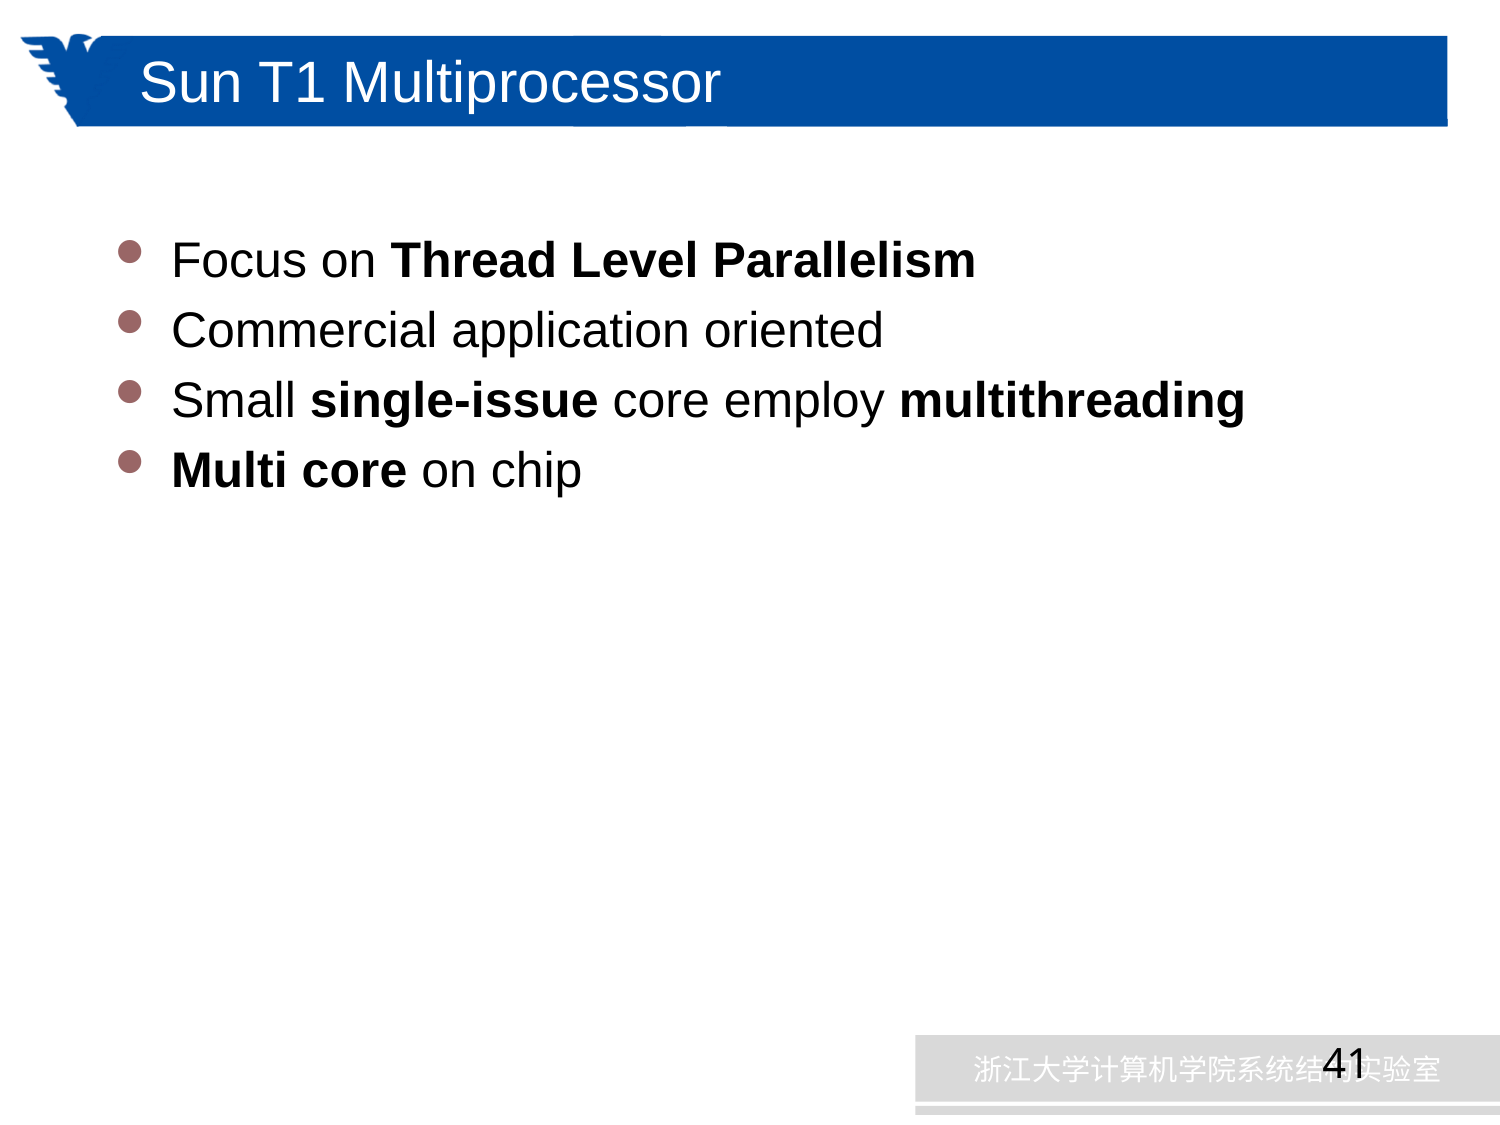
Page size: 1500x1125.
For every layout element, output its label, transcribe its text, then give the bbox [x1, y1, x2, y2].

picture [5, 19, 148, 127]
title Sun T1 Multiprocessor [108, 38, 1406, 121]
list Focus on Thread Level Parallelism Commercial application oriented Small single-issue core employ multithreading Multi core on chip [99, 219, 1400, 945]
